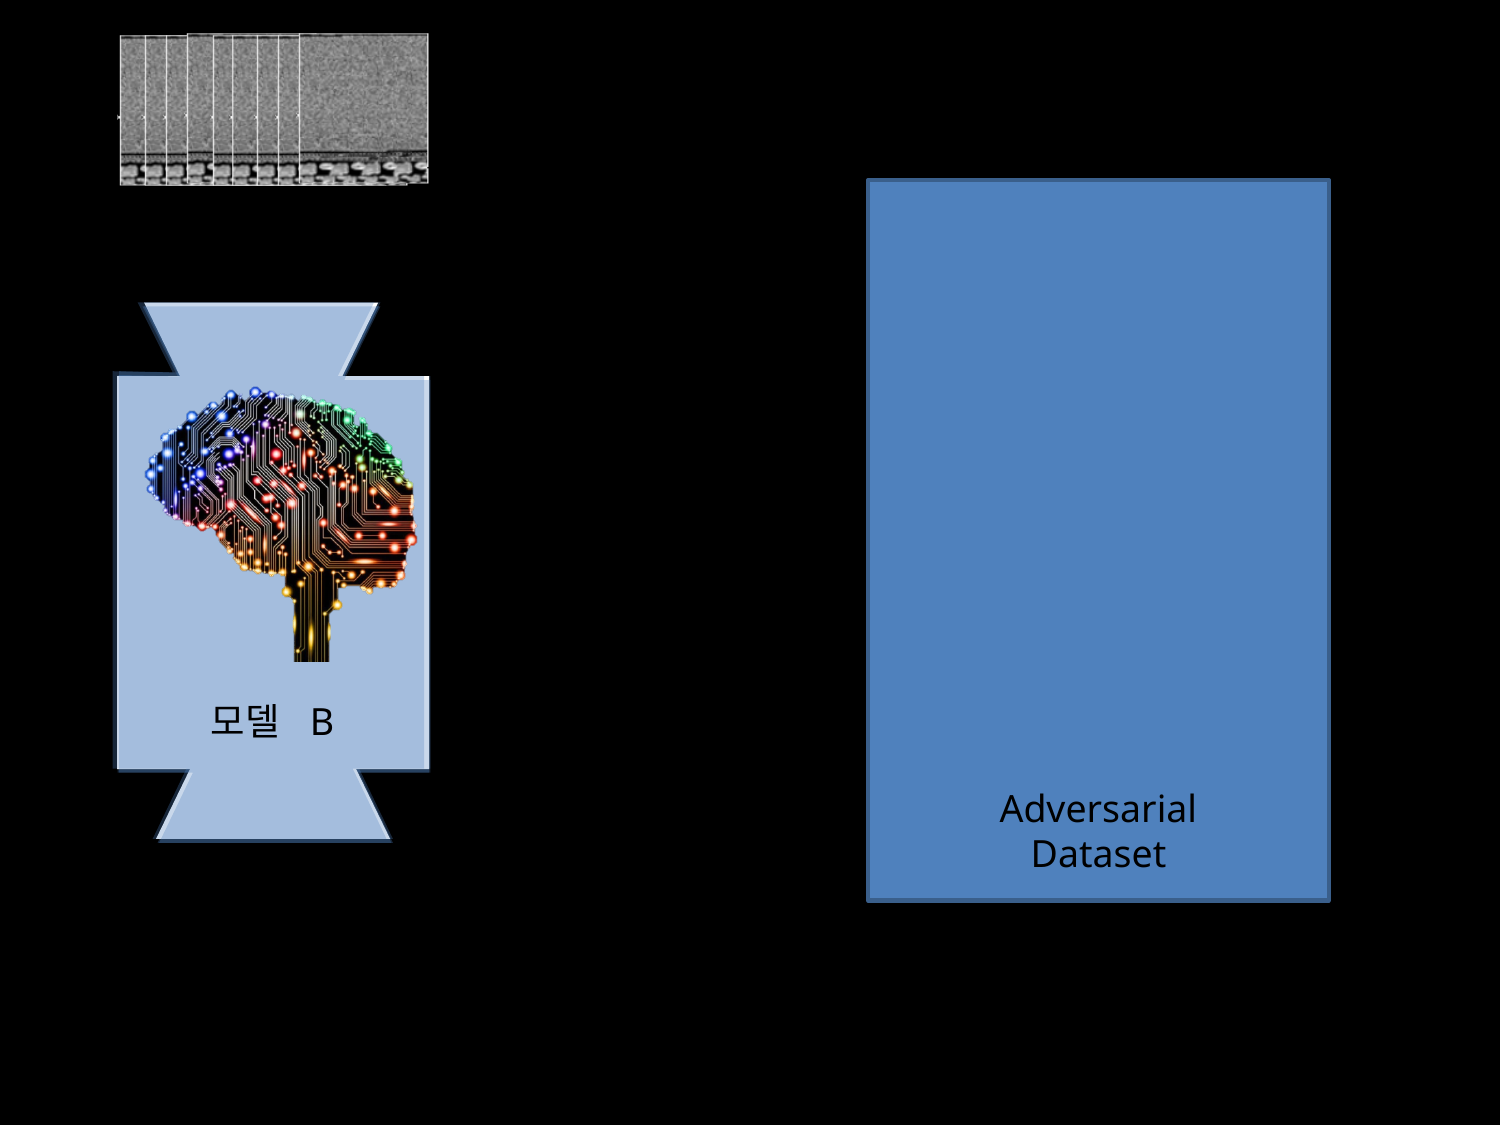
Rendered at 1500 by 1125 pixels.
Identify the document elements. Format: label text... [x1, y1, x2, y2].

text_box Adversarial Dataset [944, 778, 1253, 883]
text_box [866, 178, 1331, 903]
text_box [116, 302, 430, 370]
picture [36, 371, 479, 662]
picture [116, 22, 455, 202]
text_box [116, 671, 430, 839]
